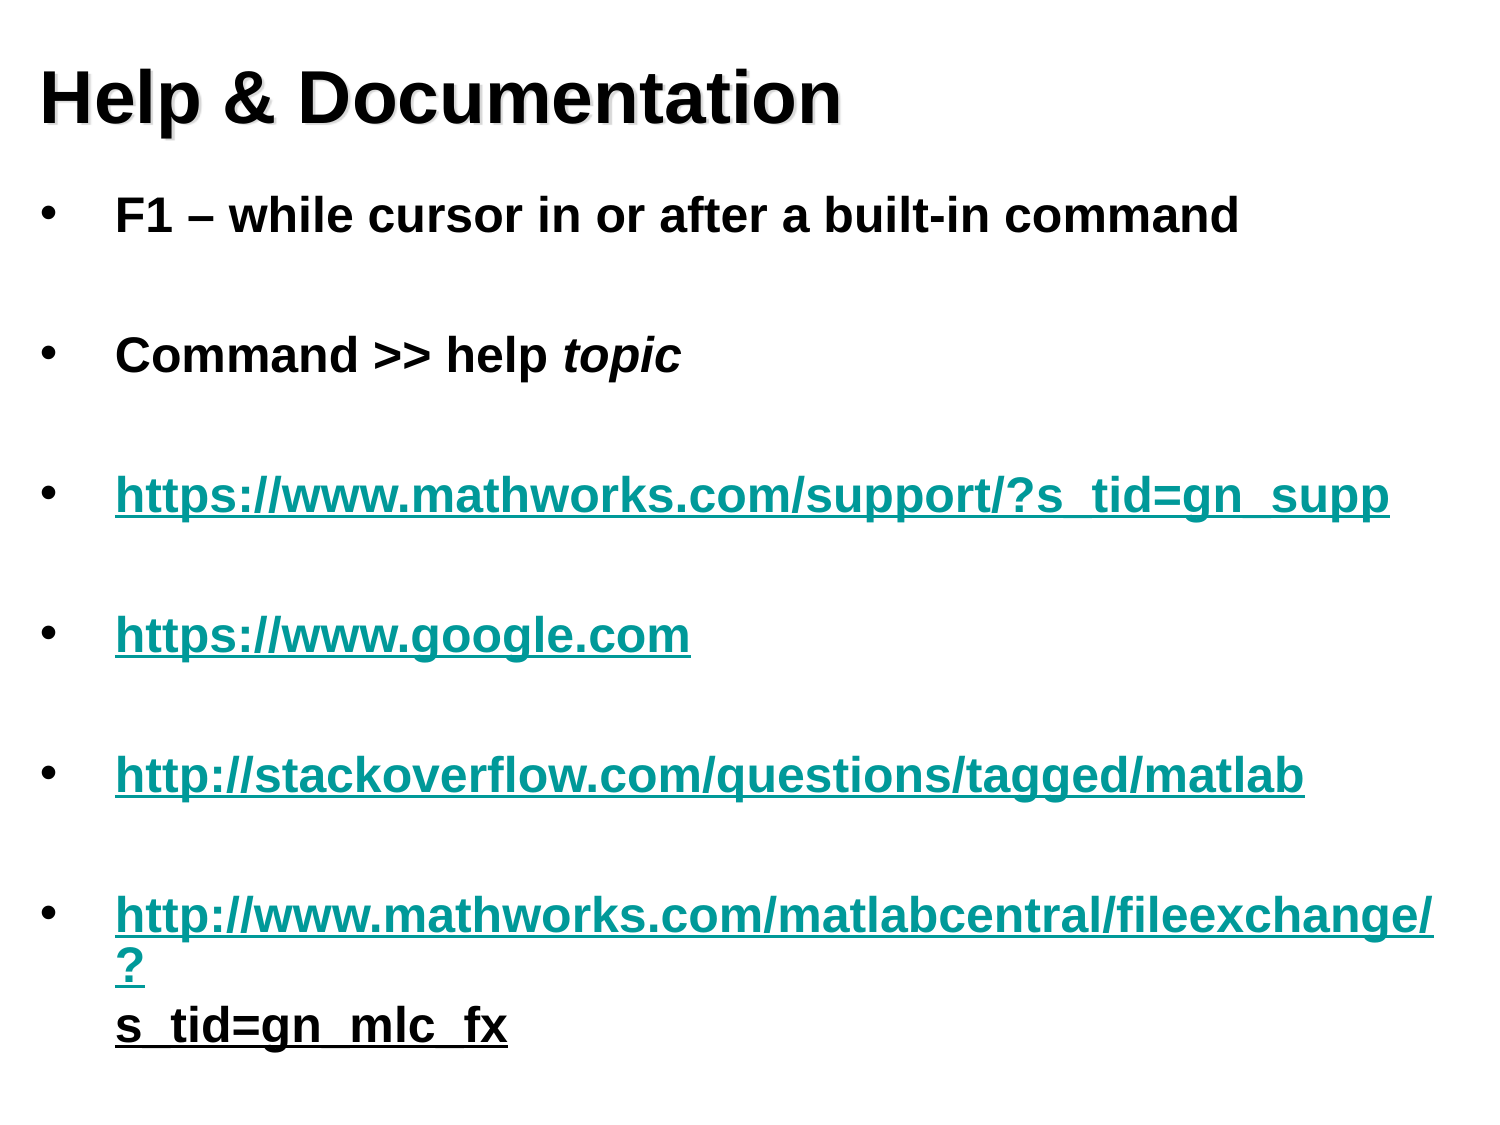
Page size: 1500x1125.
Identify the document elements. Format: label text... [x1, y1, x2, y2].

title Help & Documentation [24, 24, 1476, 163]
list F1 – while cursor in or after a built-in command Command >> help topic https://www.mathworks.com/support/?s_tid=gn_supp https://www.google.com http://stackoverflow.com/questions/tagged/matlab http://www.mathworks.com/matlabcentral/fileexchange/?s_tid=gn_mlc_fx [24, 174, 1476, 901]
